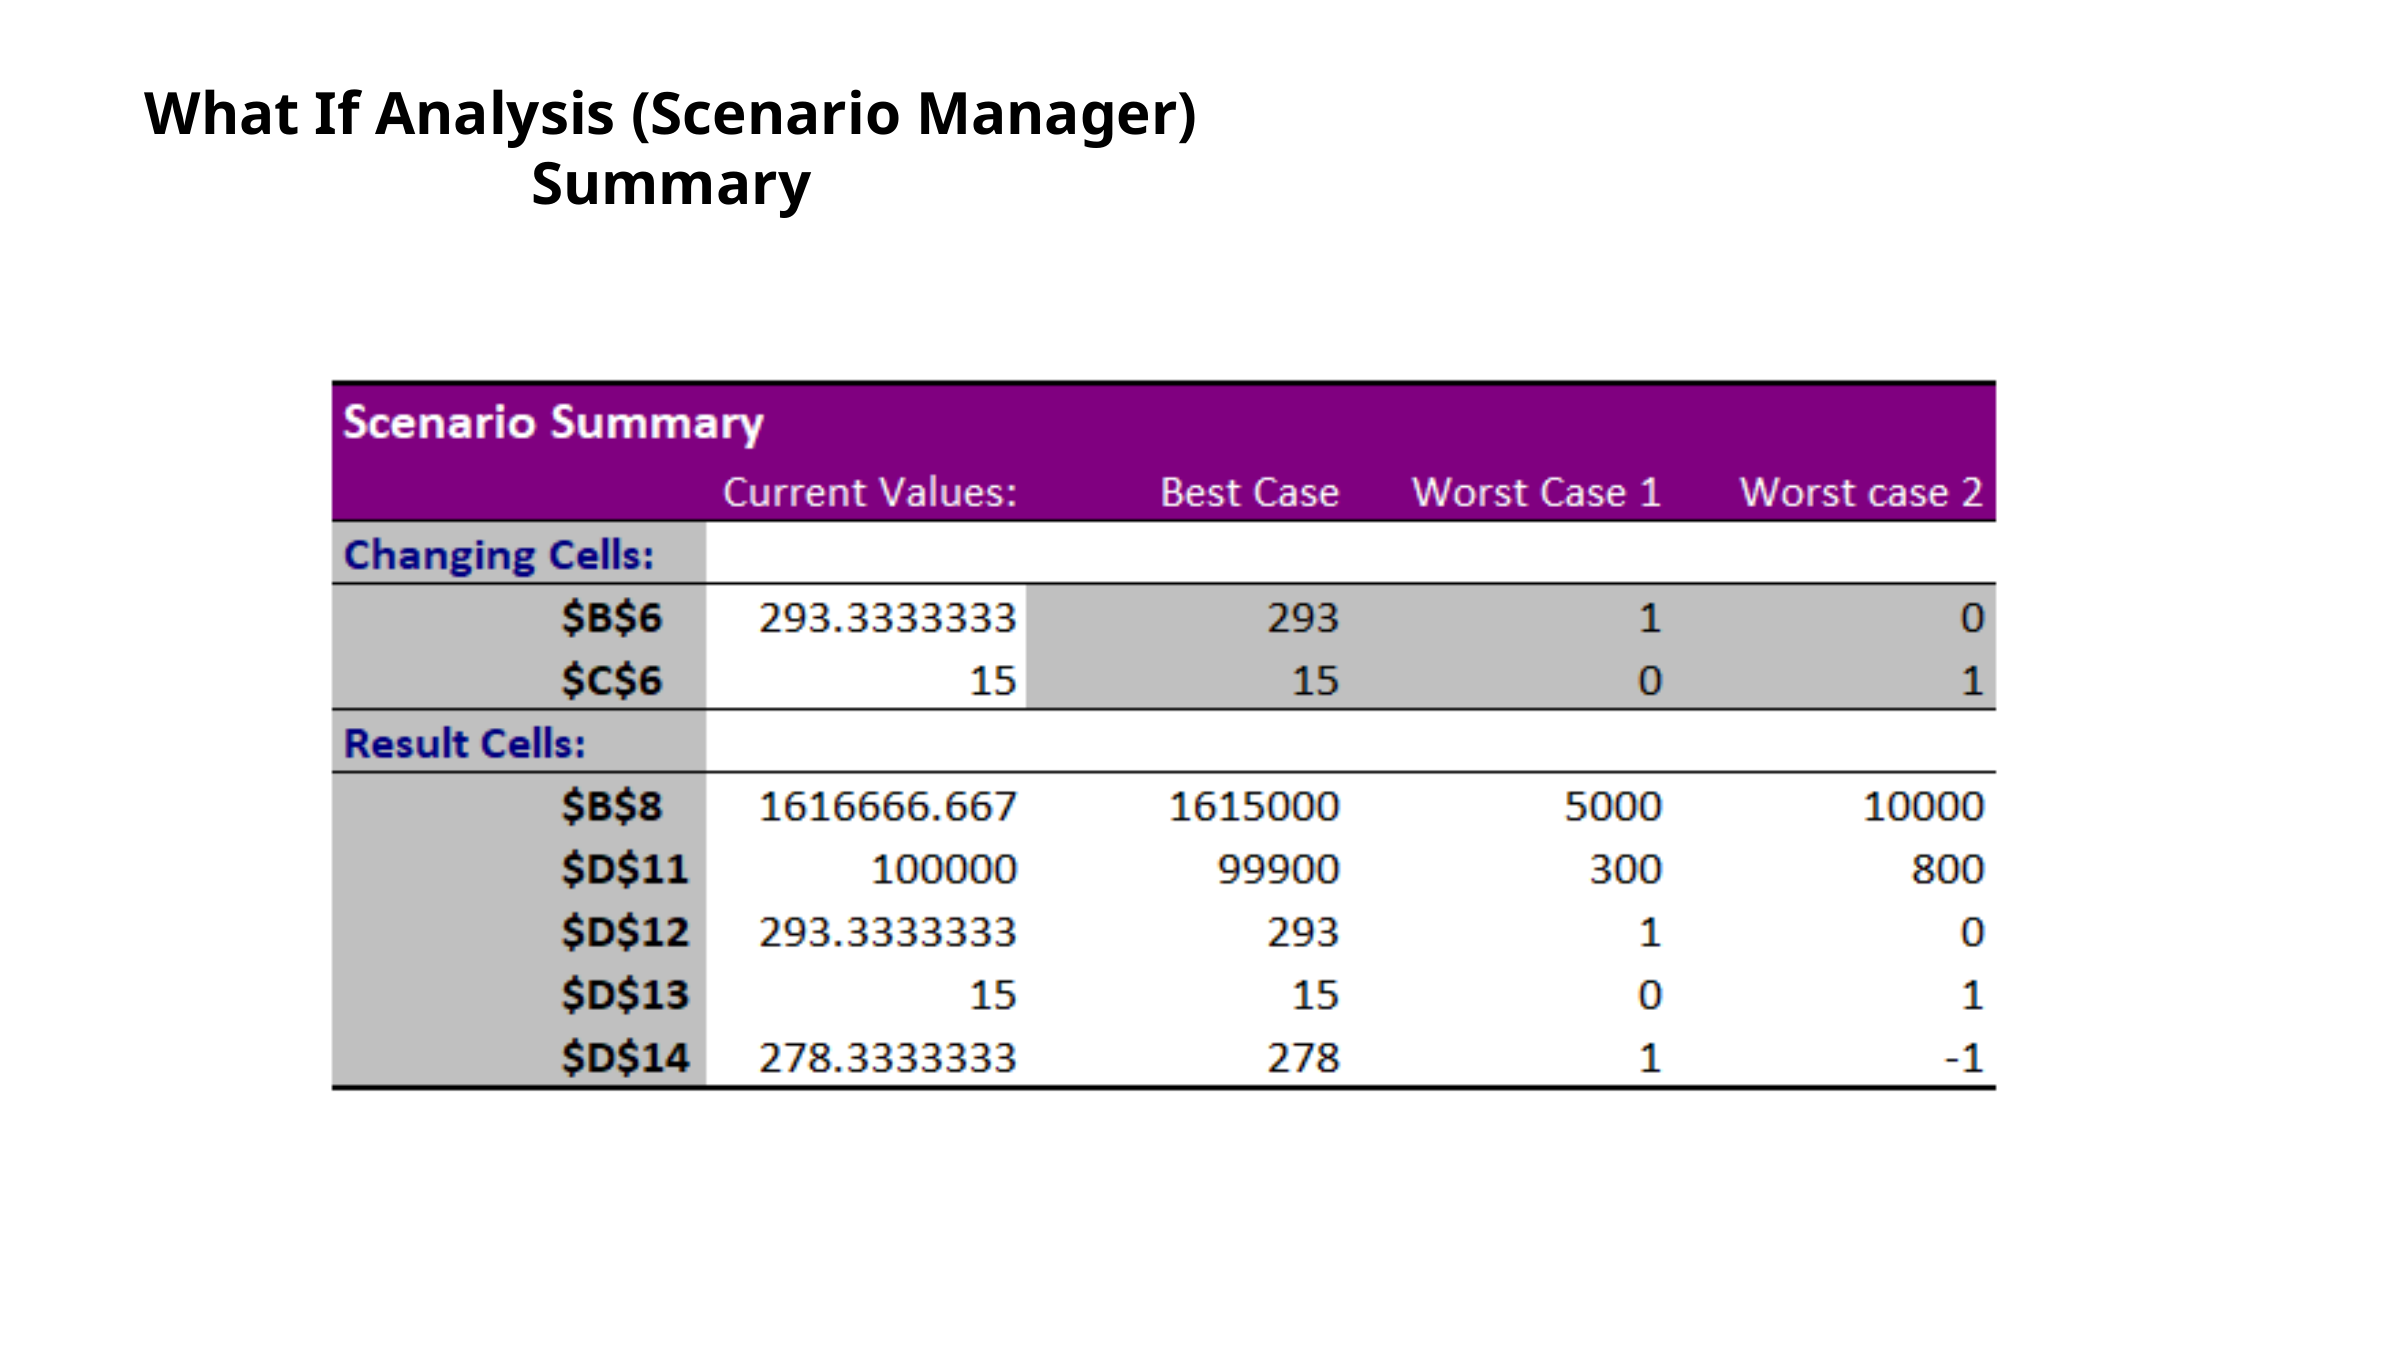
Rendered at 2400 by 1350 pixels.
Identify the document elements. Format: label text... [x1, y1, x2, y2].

text_box What If Analysis (Scenario Manager) Summary [80, 68, 1262, 224]
picture [311, 376, 2027, 1099]
